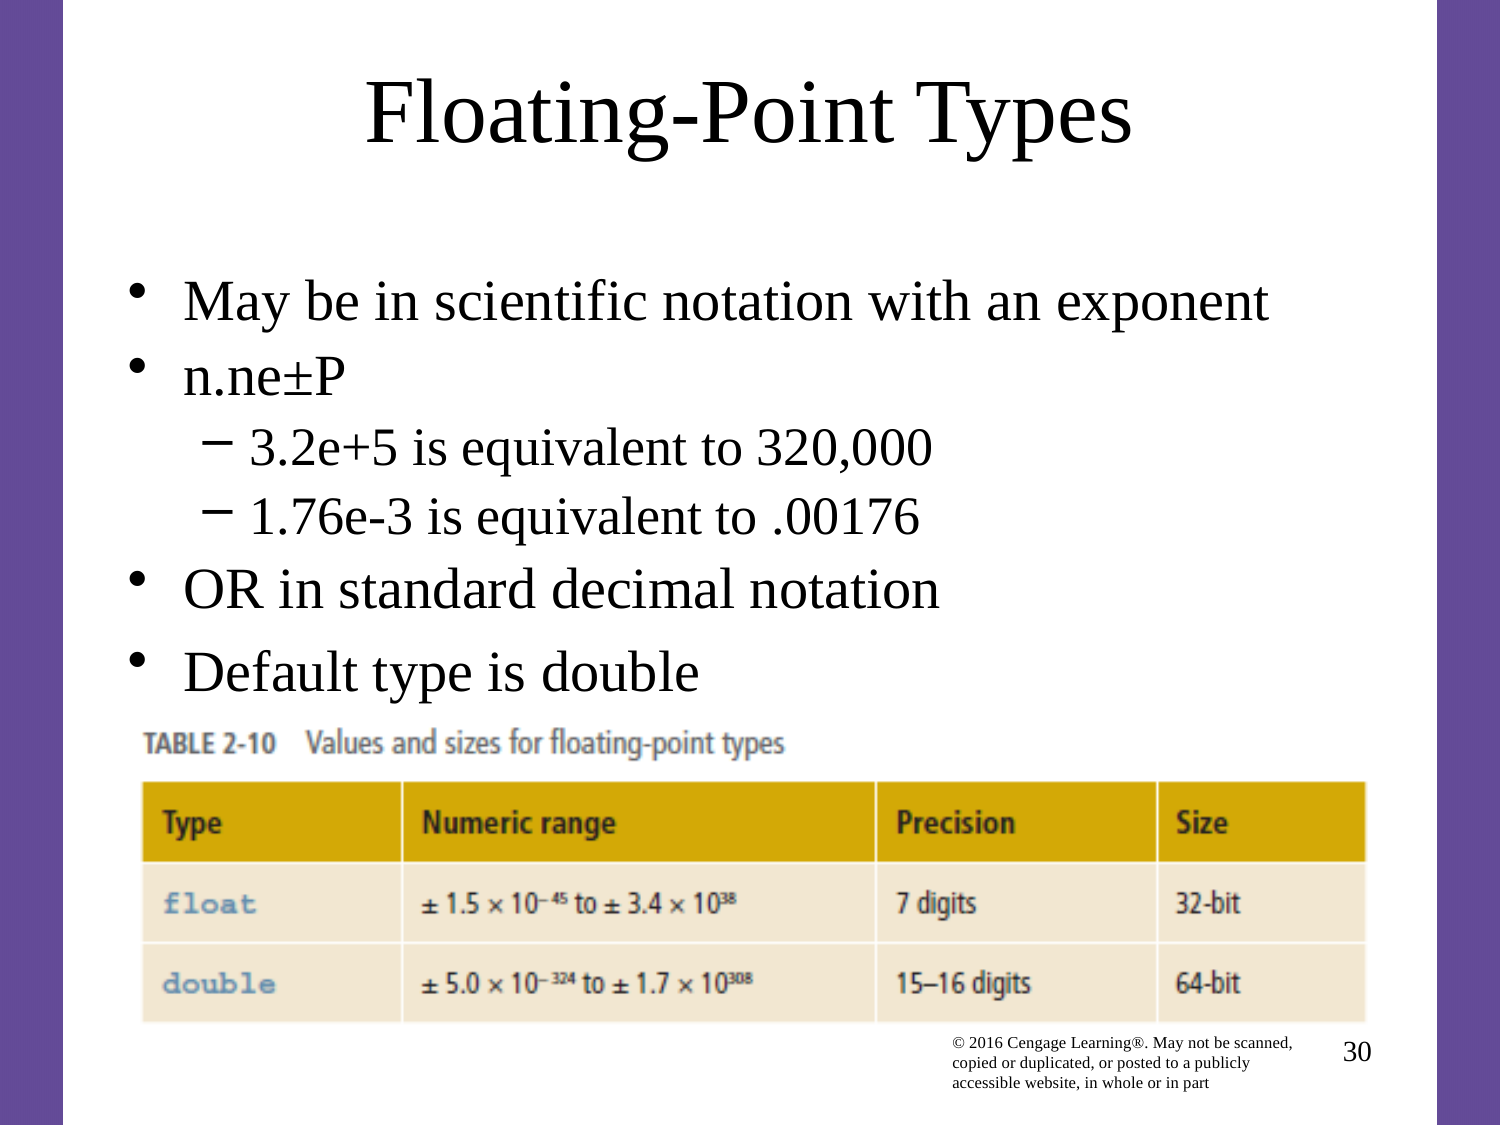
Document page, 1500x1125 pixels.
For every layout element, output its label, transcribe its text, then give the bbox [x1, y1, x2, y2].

picture [1437, 0, 1500, 1125]
picture [124, 712, 1376, 1035]
slide_number 30 [1074, 1024, 1388, 1101]
picture [0, 0, 63, 1125]
list May be in scientific notation with an exponent n.ne±P 3.2e+5 is equivalent to 320,000 1.76e-3 is equivalent to .00176 OR in standard decimal notation Default type is double [112, 262, 1400, 800]
title Floating-Point Types [112, 24, 1388, 188]
